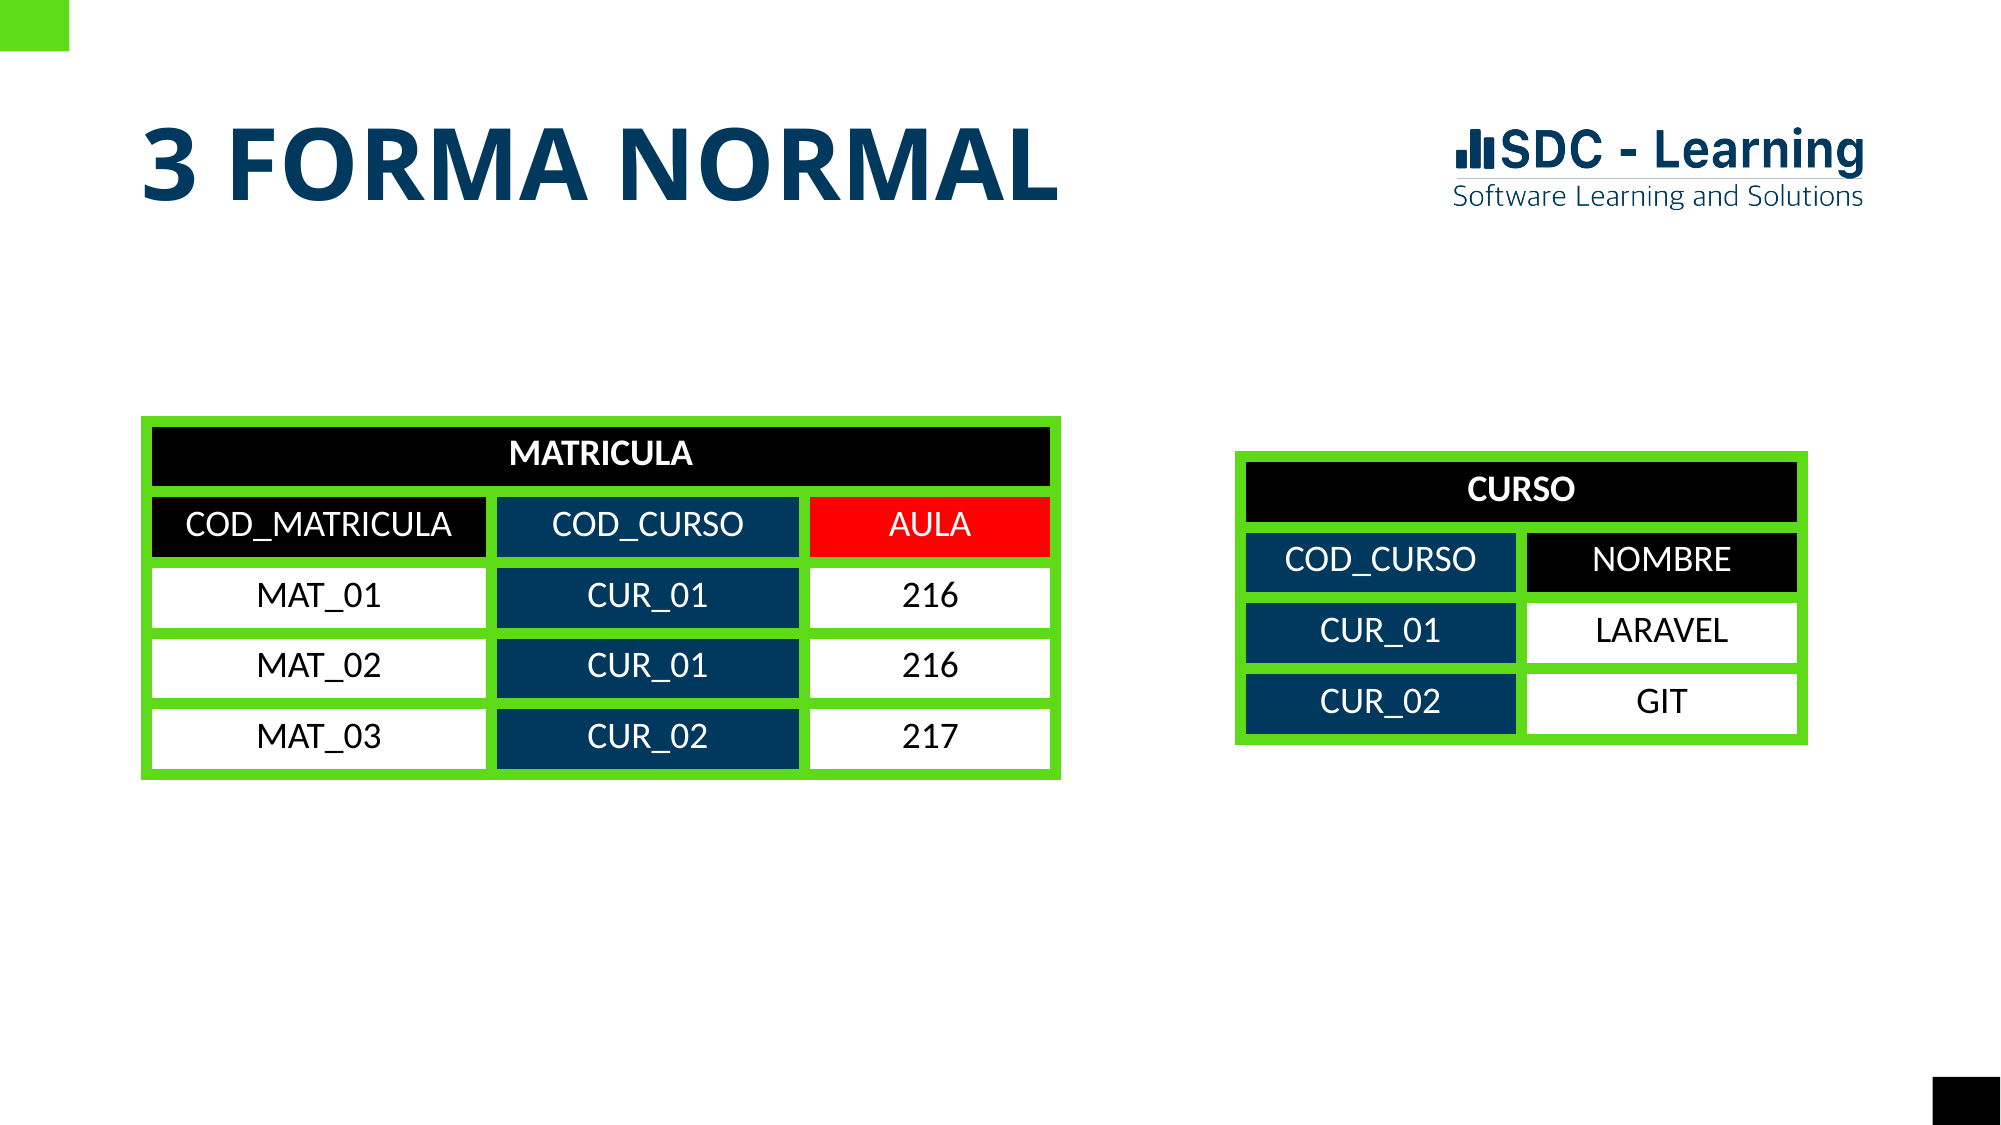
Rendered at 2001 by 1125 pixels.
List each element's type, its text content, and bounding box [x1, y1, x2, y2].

table_cell 217 [810, 709, 1050, 769]
table_cell NOMBRE [1527, 533, 1797, 592]
table_cell CUR_01 [1246, 603, 1516, 663]
table_cell COD_MATRICULA [152, 497, 486, 557]
table_cell MAT_02 [152, 639, 486, 698]
picture [1803, 127, 1863, 210]
table_cell LARAVEL [1527, 603, 1797, 663]
title 3 FORMA NORMAL [126, 59, 1803, 278]
table_cell AULA [810, 497, 1050, 557]
table_cell MAT_03 [152, 709, 486, 769]
table_cell GIT [1527, 674, 1797, 734]
table_cell 216 [810, 639, 1050, 698]
table_header CURSO [1246, 462, 1797, 522]
table_cell CUR_01 [497, 568, 799, 628]
table_cell CUR_02 [497, 709, 799, 769]
table_cell CUR_02 [1246, 674, 1516, 734]
table_cell COD_CURSO [1246, 533, 1516, 592]
table_cell COD_CURSO [497, 497, 799, 557]
table_header MATRICULA [152, 427, 1050, 486]
table_cell CUR_01 [497, 639, 799, 698]
table_cell 216 [810, 568, 1050, 628]
table_cell MAT_01 [152, 568, 486, 628]
